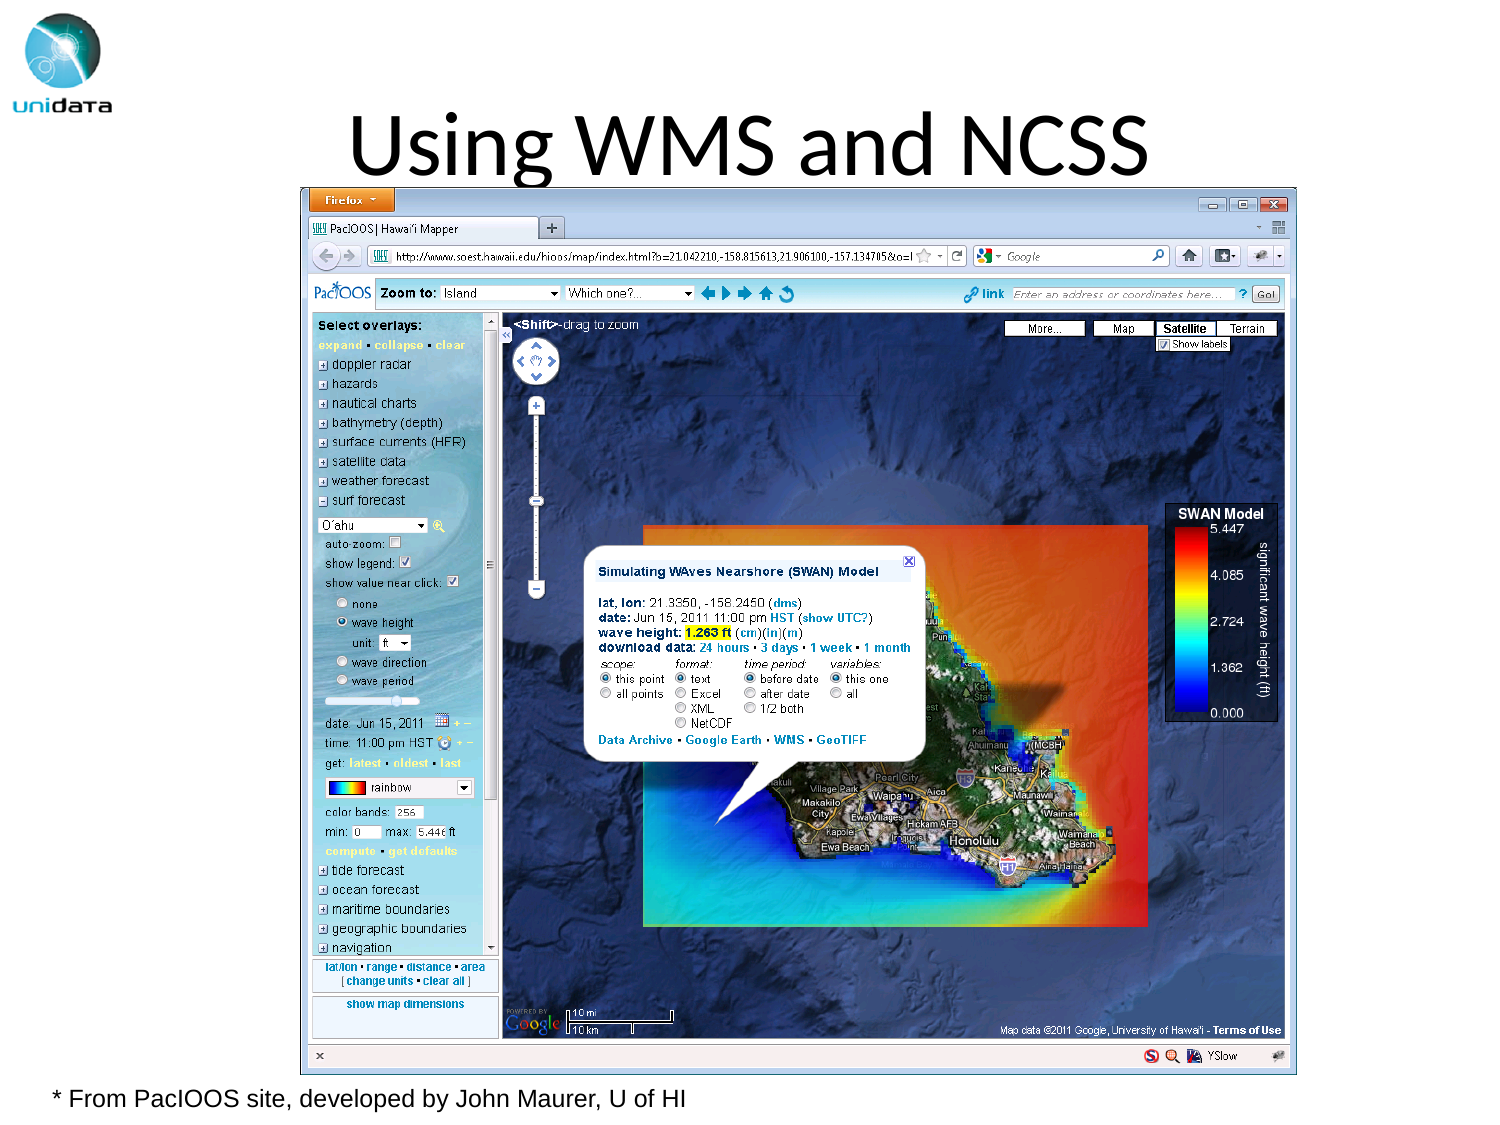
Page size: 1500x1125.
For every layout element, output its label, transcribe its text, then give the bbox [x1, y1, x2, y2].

picture [299, 187, 1297, 1076]
title Using WMS and NCSS [74, 44, 1426, 233]
picture [12, 12, 112, 113]
text_box * From PacIOOS site, developed by John Maurer, U of HI [37, 1074, 983, 1120]
